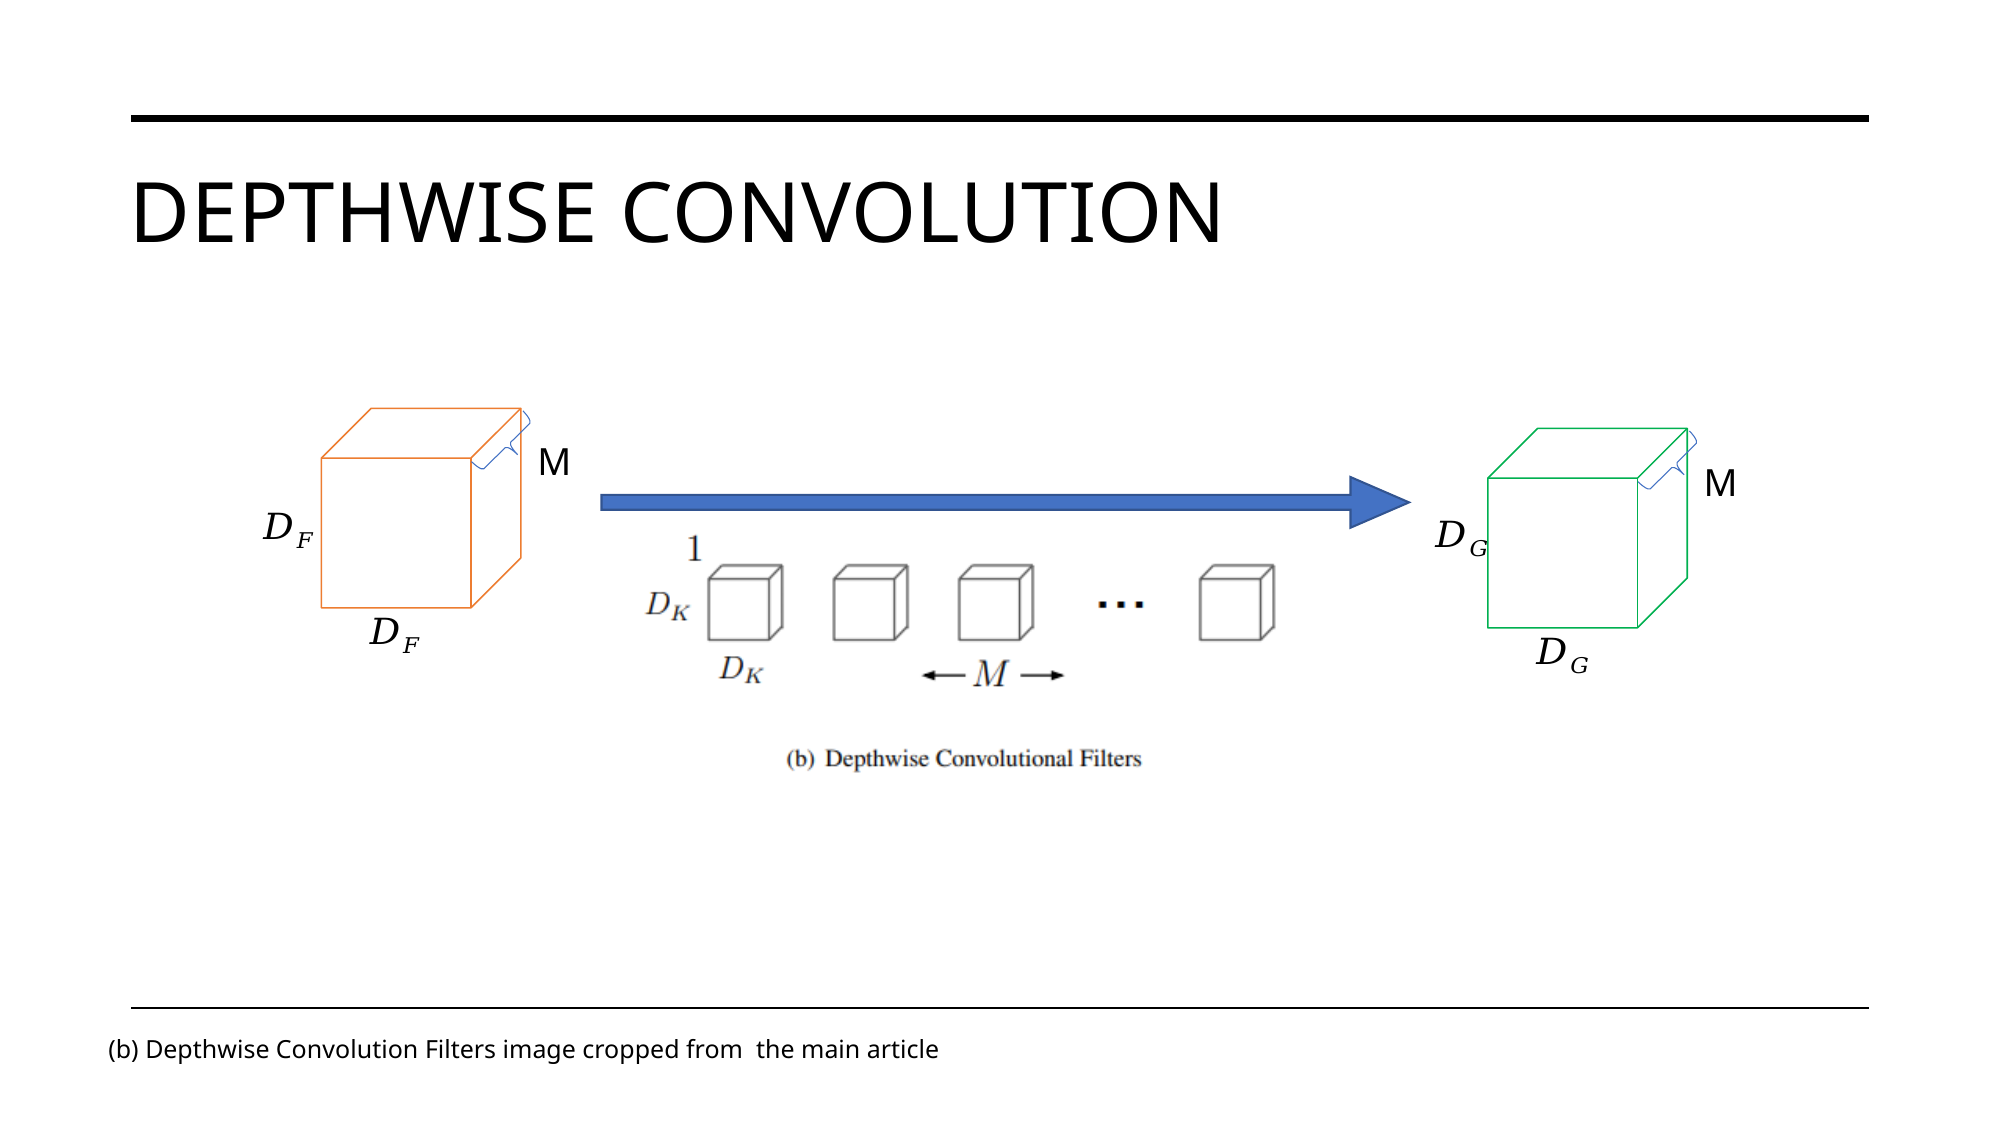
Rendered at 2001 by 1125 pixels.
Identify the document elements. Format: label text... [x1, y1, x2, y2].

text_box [260, 408, 588, 659]
title Depthwise Convolution [114, 151, 1869, 377]
text_box (b) Depthwise Convolution Filters image cropped from the main article [87, 1026, 956, 1072]
text_box [600, 475, 1412, 530]
picture [601, 525, 1293, 779]
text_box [1487, 428, 1755, 679]
